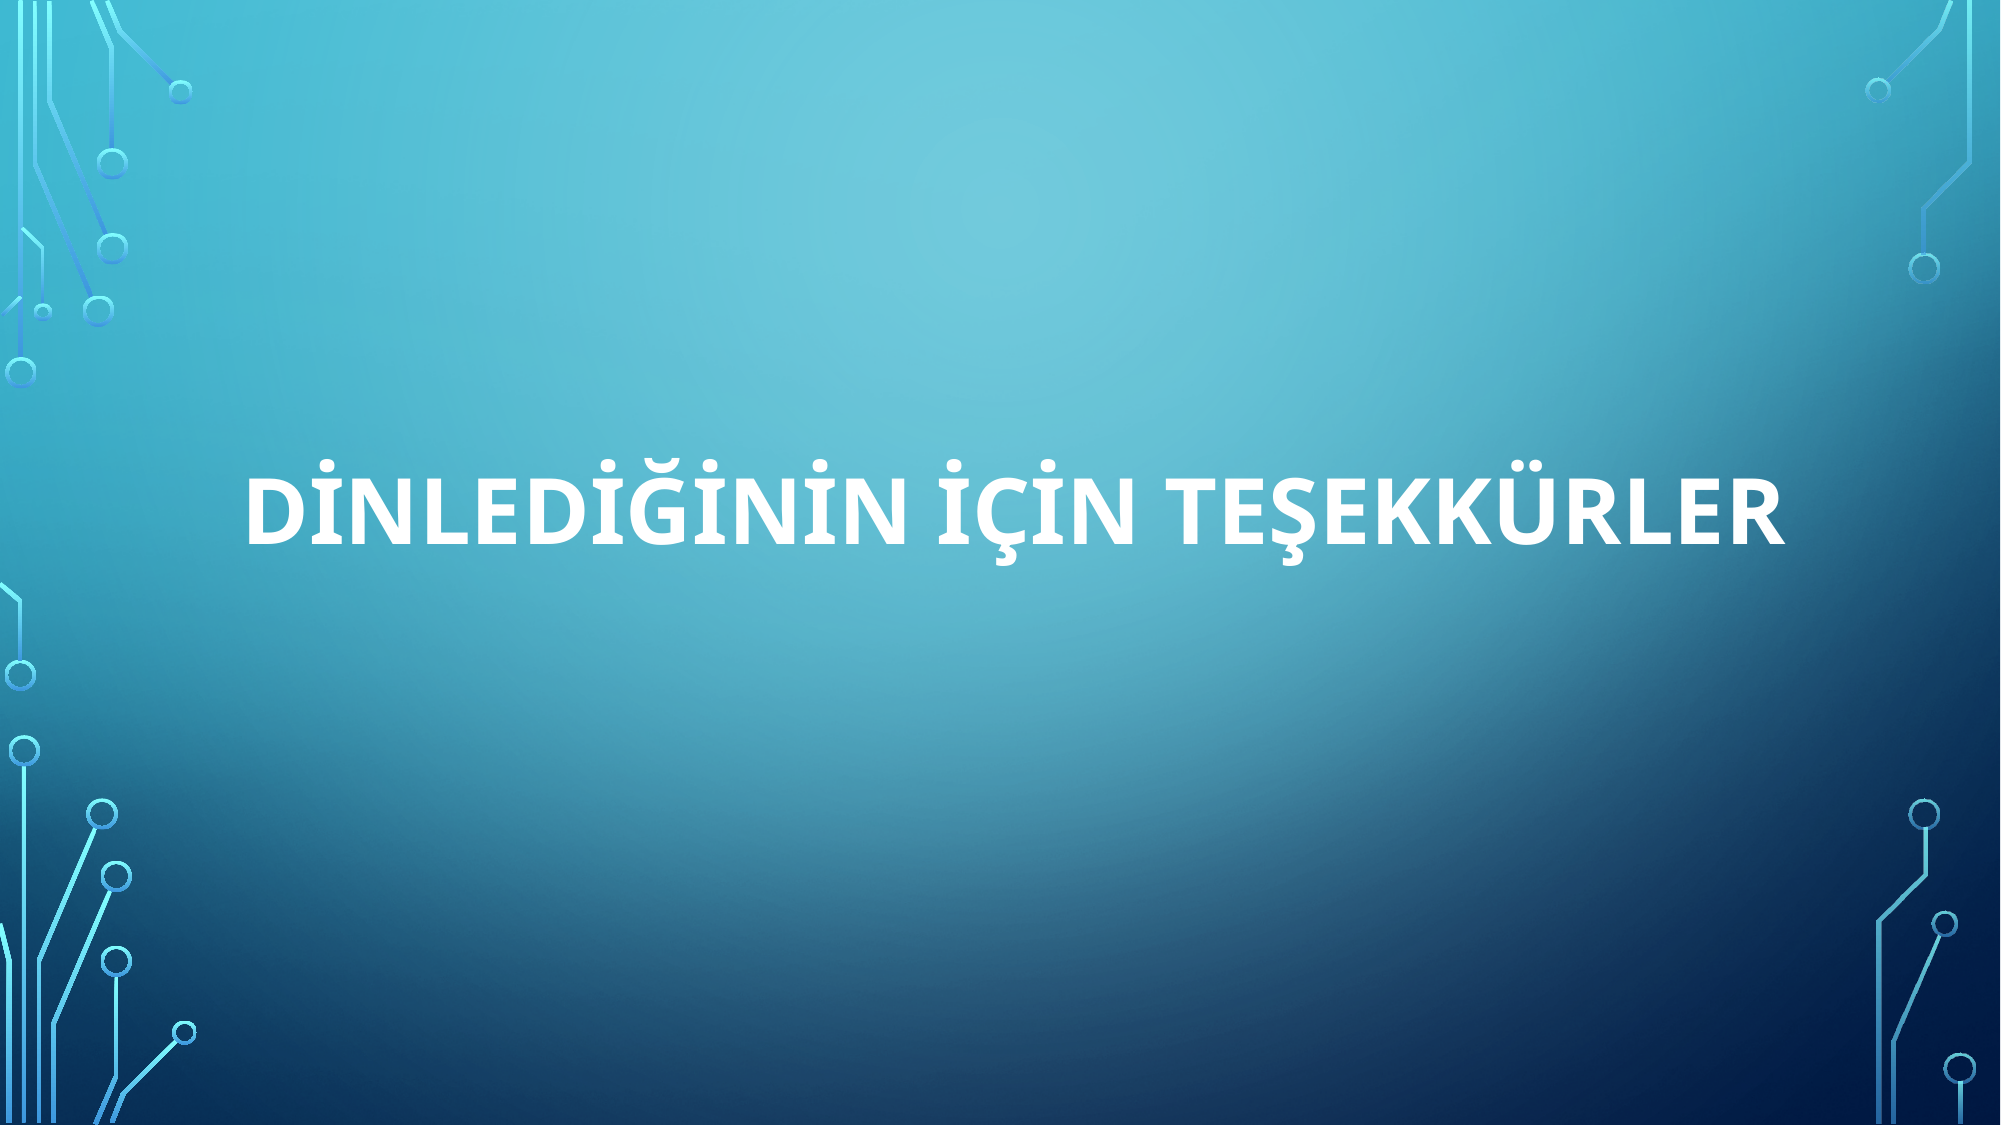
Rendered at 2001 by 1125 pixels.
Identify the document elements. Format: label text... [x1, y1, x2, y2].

text_box DİNLEDİĞİNİN İÇİN TEŞEKKÜRLER [122, 445, 1907, 571]
